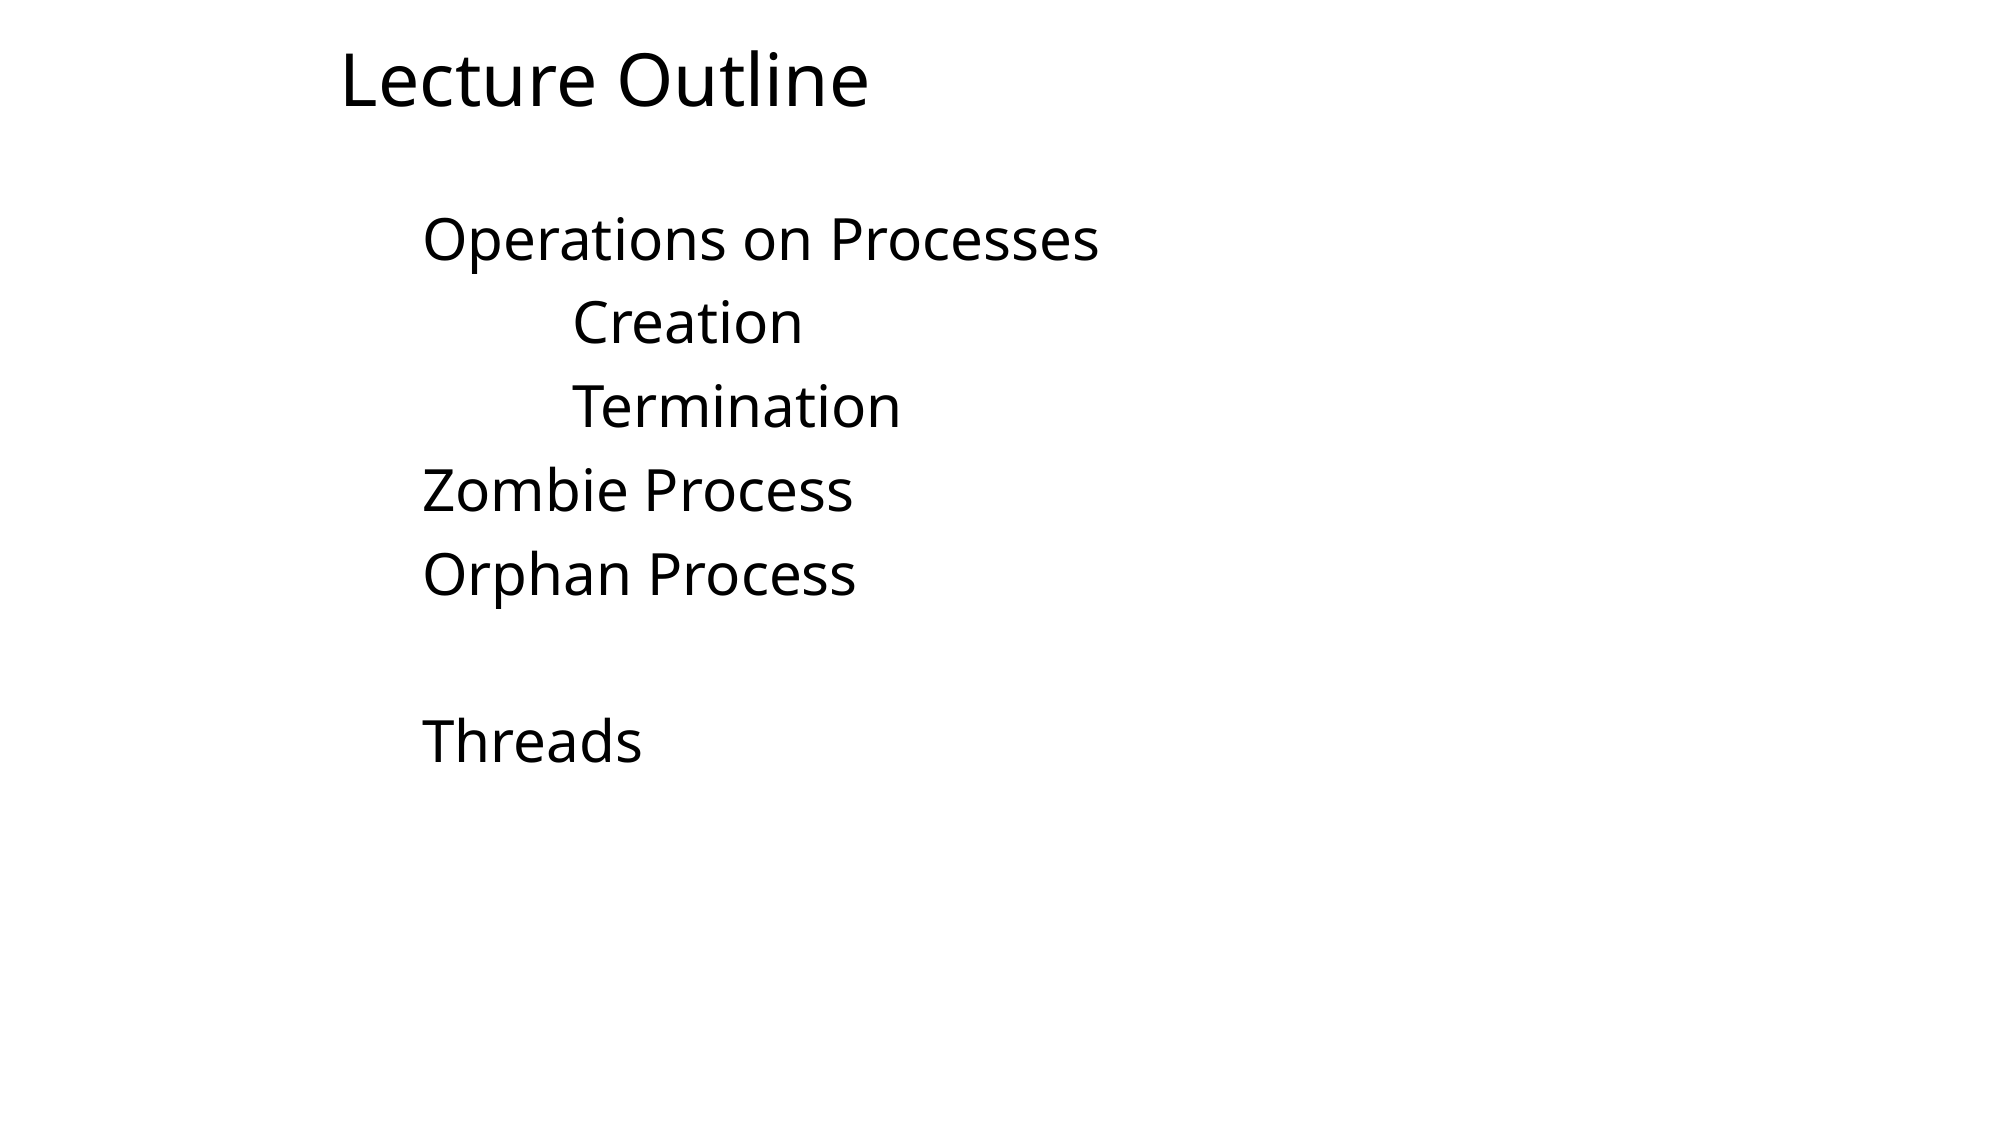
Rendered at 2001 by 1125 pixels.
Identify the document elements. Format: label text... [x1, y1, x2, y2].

title Lecture Outline [324, 35, 1675, 131]
list Operations on Processes Creation Termination Zombie Process Orphan Process Threads [389, 202, 1601, 932]
